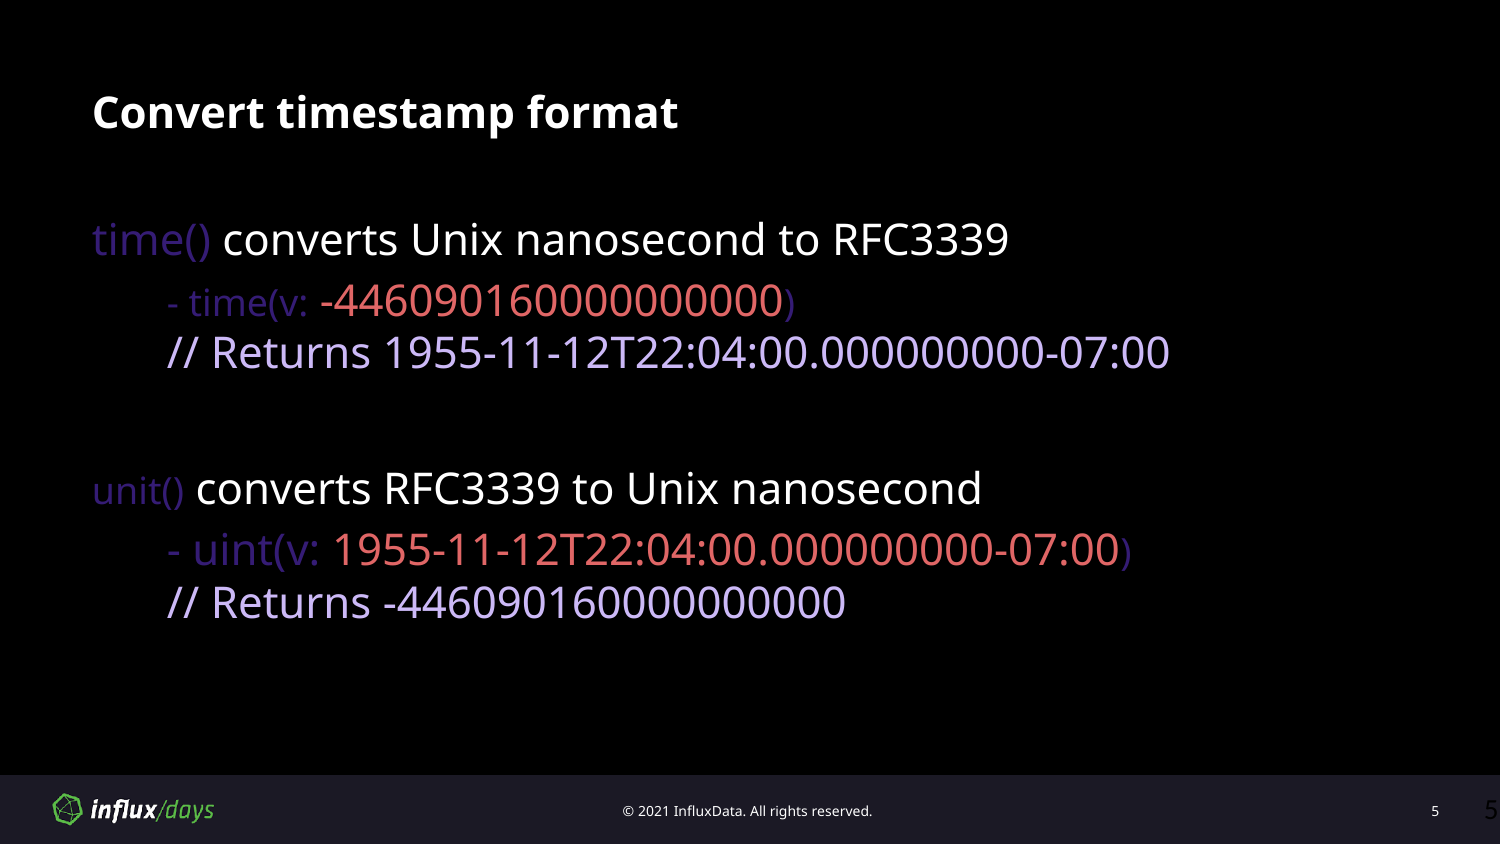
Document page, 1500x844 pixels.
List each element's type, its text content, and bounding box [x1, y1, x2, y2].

slide_number ‹#› [1468, 782, 1500, 827]
title Convert timestamp format [76, 33, 1424, 196]
list time() converts Unix nanosecond to RFC3339 - time(v: -446090160000000000) // Returns 1955-11-12T22:04:00.000000000-07:00 unit() converts RFC3339 to Unix nanosecond - uint(v: 1955-11-12T22:04:00.000000000-07:00) // Returns -446090160000000000 [76, 204, 1424, 761]
picture [0, 775, 1500, 844]
